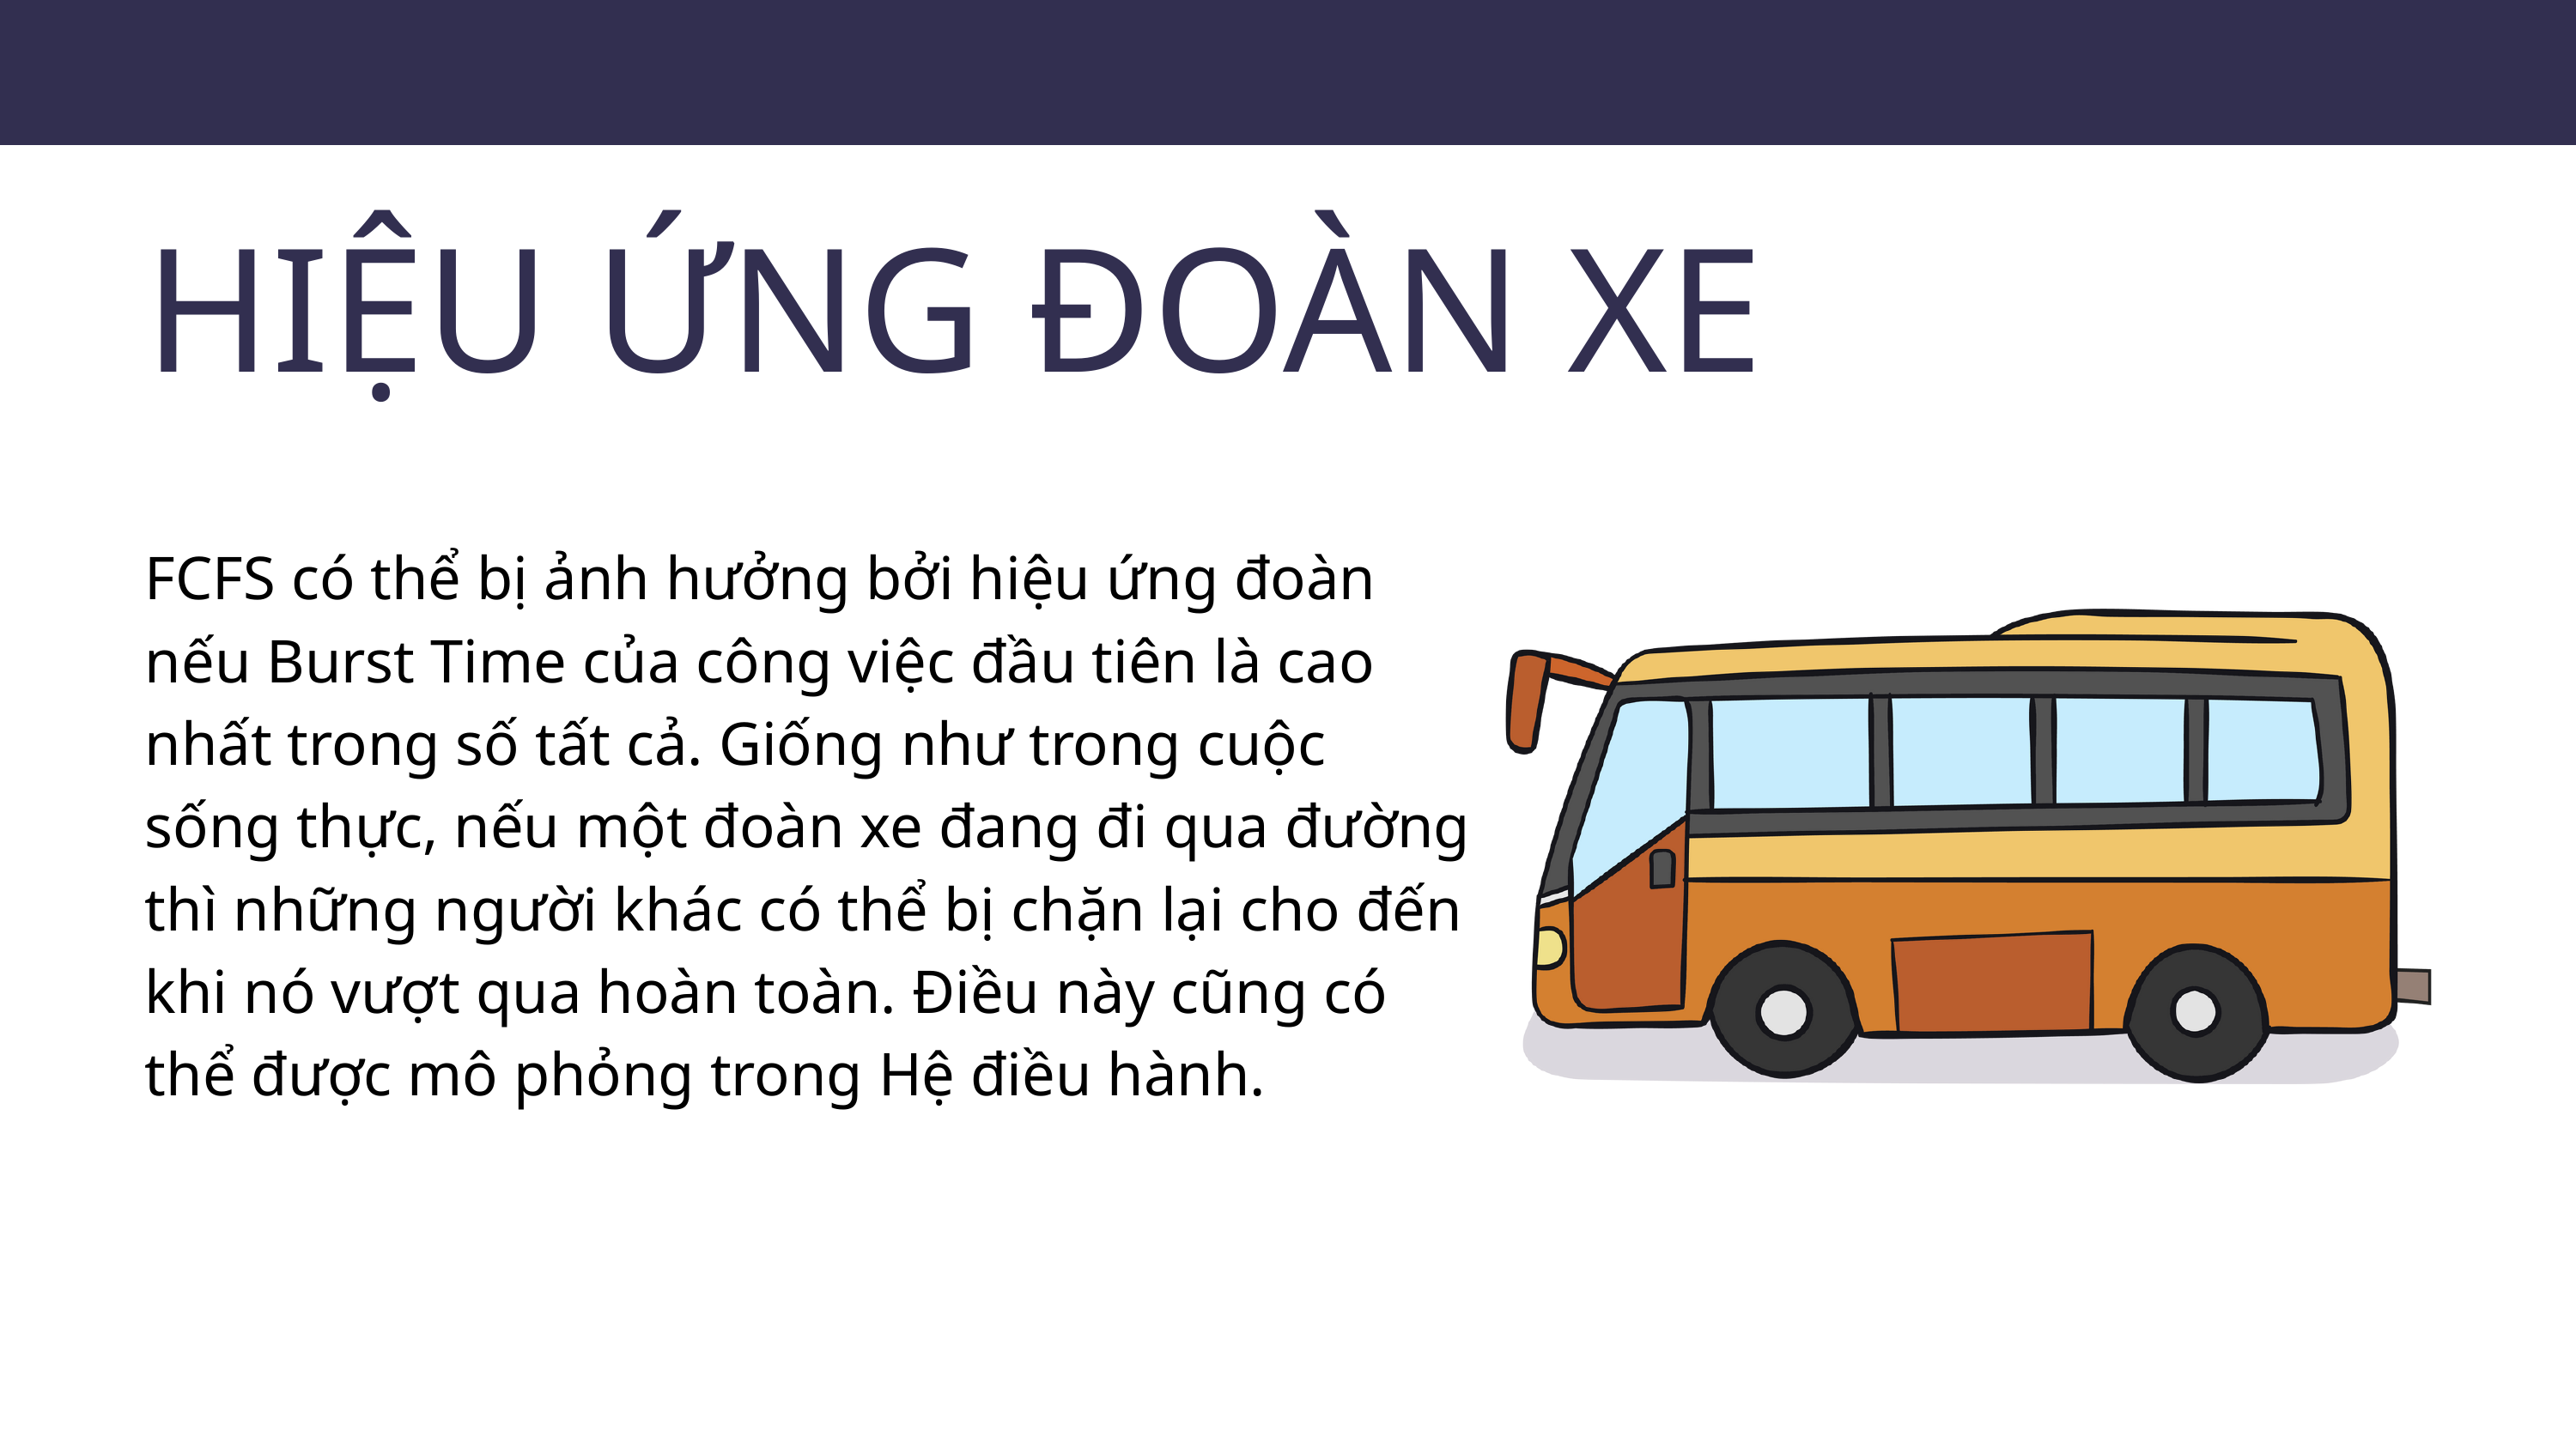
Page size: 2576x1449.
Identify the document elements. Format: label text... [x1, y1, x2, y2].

text_box [1505, 609, 2432, 1084]
text_box FCFS có thể bị ảnh hưởng bởi hiệu ứng đoàn nếu Burst Time của công việc đầu tiên là cao nhất trong số tất cả. Giống như trong cuộc sống thực, nếu một đoàn xe đang đi qua đường thì những người khác có thể bị chặn lại cho đến khi nó vượt qua hoàn toàn. Điều này cũng có thể được mô phỏng trong Hệ điều hành. [144, 529, 1474, 1108]
text_box HIỆU ỨNG ĐOÀN XE [144, 234, 2008, 600]
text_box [0, 0, 2576, 145]
